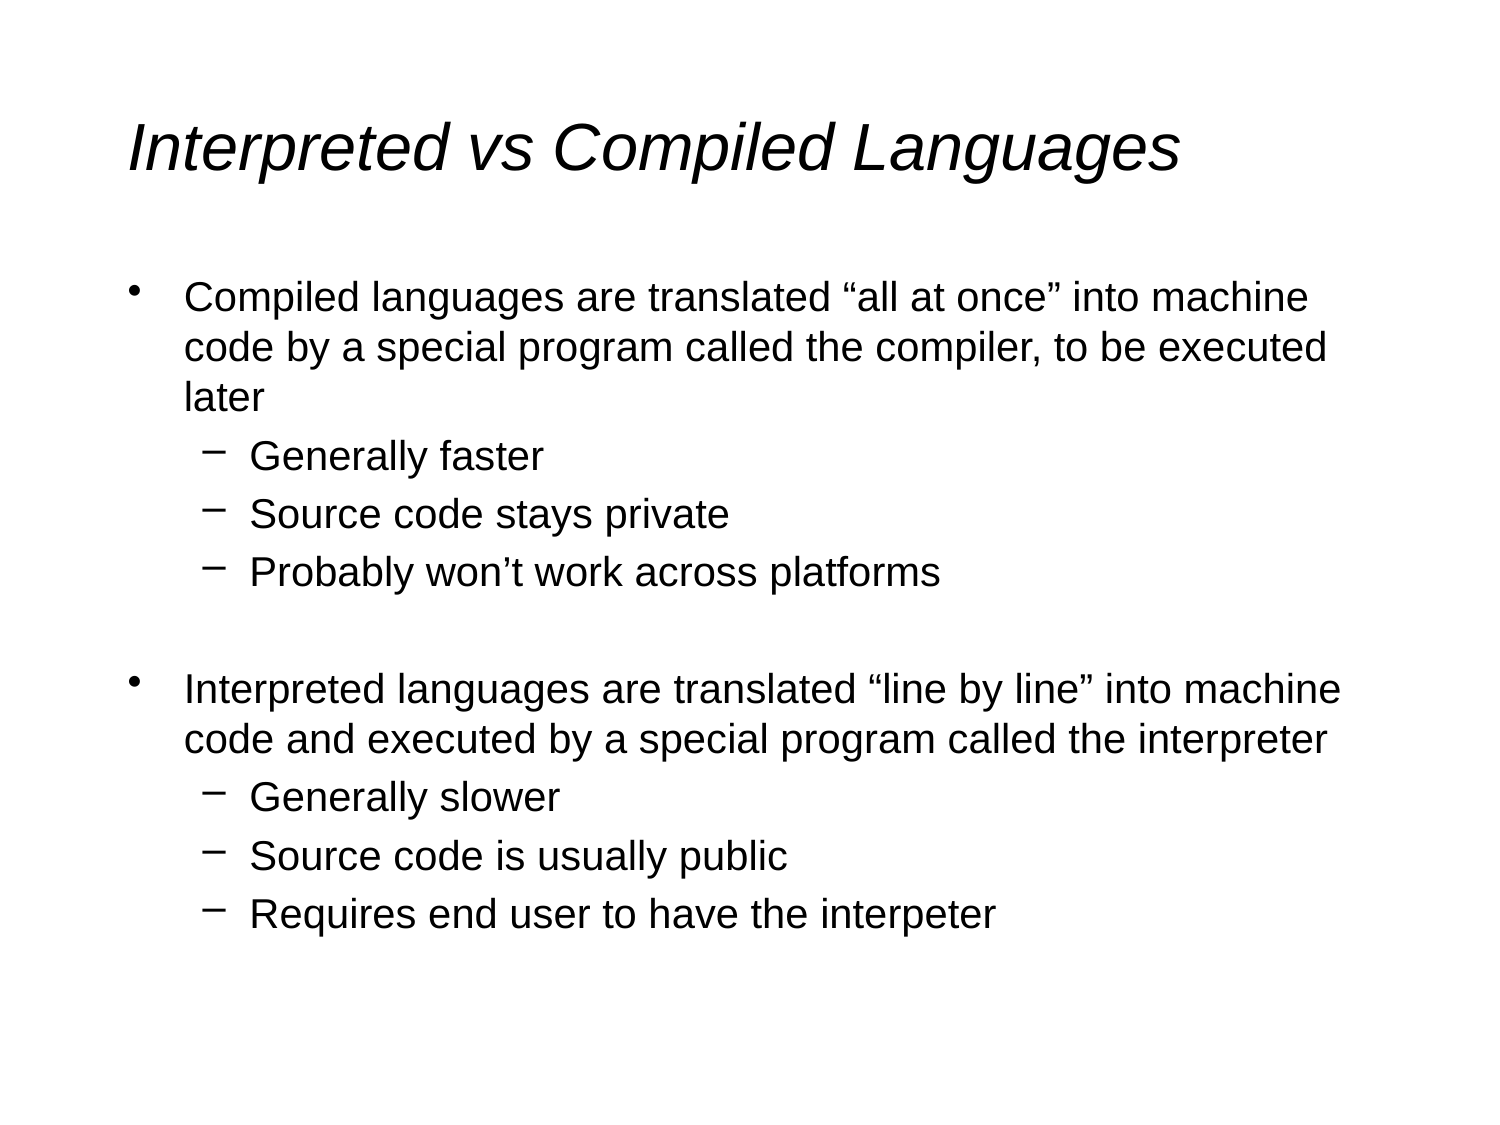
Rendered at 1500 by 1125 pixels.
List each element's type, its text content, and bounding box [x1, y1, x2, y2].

title Interpreted vs Compiled Languages [112, 49, 1388, 238]
list Compiled languages are translated “all at once” into machine code by a special program called the compiler, to be executed later Generally faster Source code stays private Probably won’t work across platforms Interpreted languages are translated “line by line” into machine code and executed by a special program called the interpreter Generally slower Source code is usually public Requires end user to have the interpeter [112, 262, 1388, 1001]
